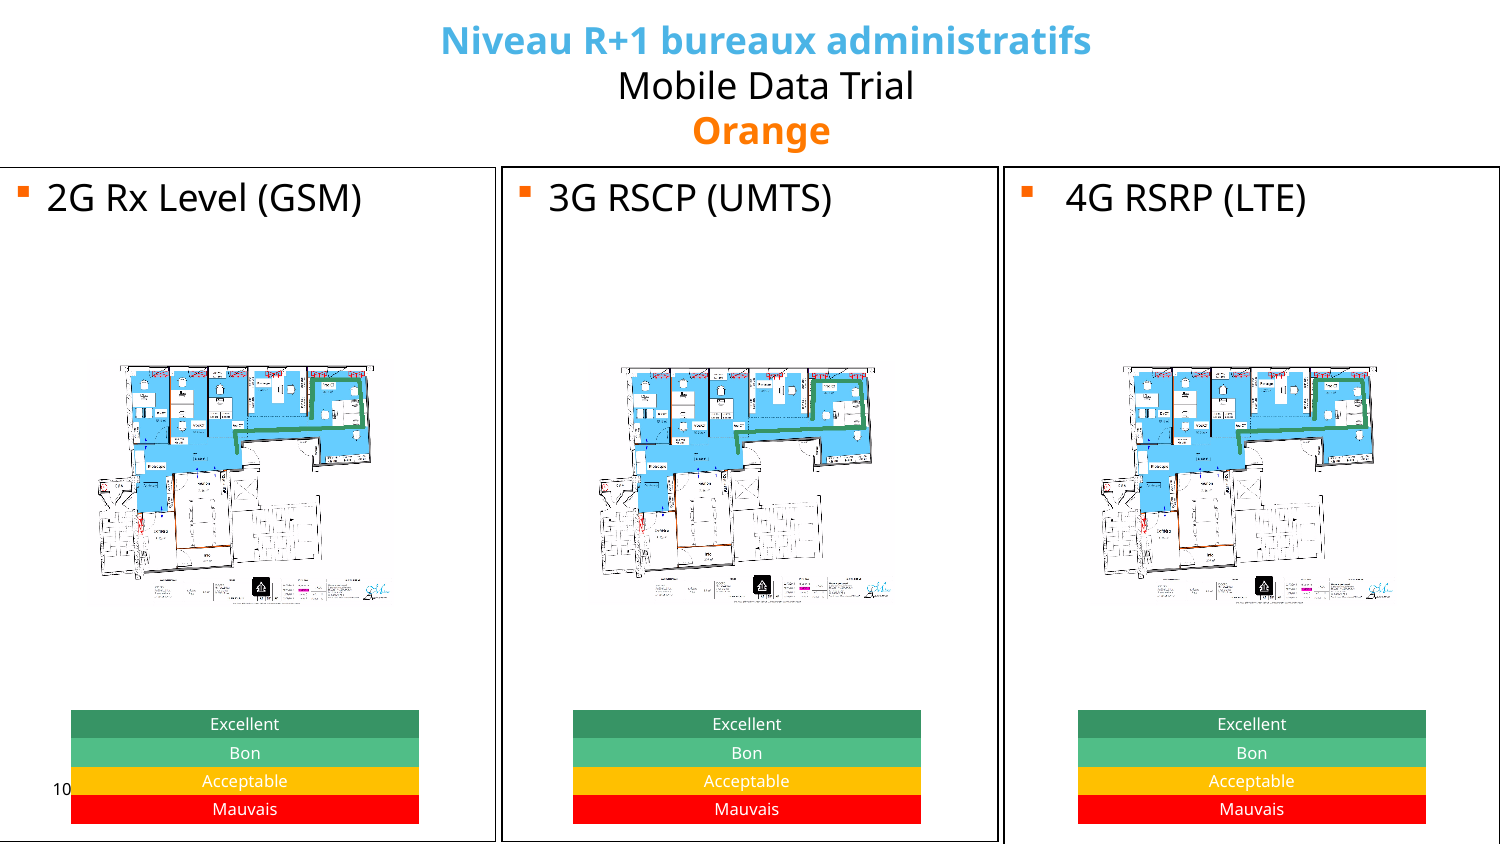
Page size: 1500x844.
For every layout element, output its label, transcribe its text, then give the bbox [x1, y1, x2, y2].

table_cell Mauvais [1078, 795, 1426, 824]
text_box 4G RSRP (LTE) [1003, 611, 1500, 844]
table_cell Mauvais [71, 795, 419, 824]
text_box 3G RSCP (UMTS) [501, 609, 998, 842]
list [506, 330, 994, 609]
text_box 4G RSRP (LTE) [1003, 167, 1500, 334]
table_cell Acceptable [1078, 767, 1426, 795]
text_box 2G Rx Level (GSM) [0, 167, 496, 330]
table_header Excellent [573, 710, 921, 738]
table_header Excellent [1078, 710, 1426, 738]
table_cell Acceptable [71, 767, 419, 795]
table_cell Bon [573, 738, 921, 767]
table_header Excellent [71, 710, 419, 738]
text_box Niveau R+1 bureaux administratifs Mobile Data Trial Orange [187, 9, 1346, 125]
table_cell Acceptable [573, 767, 921, 795]
text_box 3G RSCP (UMTS) [501, 167, 998, 293]
text_box [224, 293, 1276, 551]
table_cell Bon [1078, 738, 1426, 767]
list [4, 328, 493, 610]
table_cell Mauvais [573, 795, 921, 824]
text_box 2G Rx Level (GSM) [0, 614, 496, 842]
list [1008, 329, 1496, 609]
table_cell Bon [71, 738, 419, 767]
